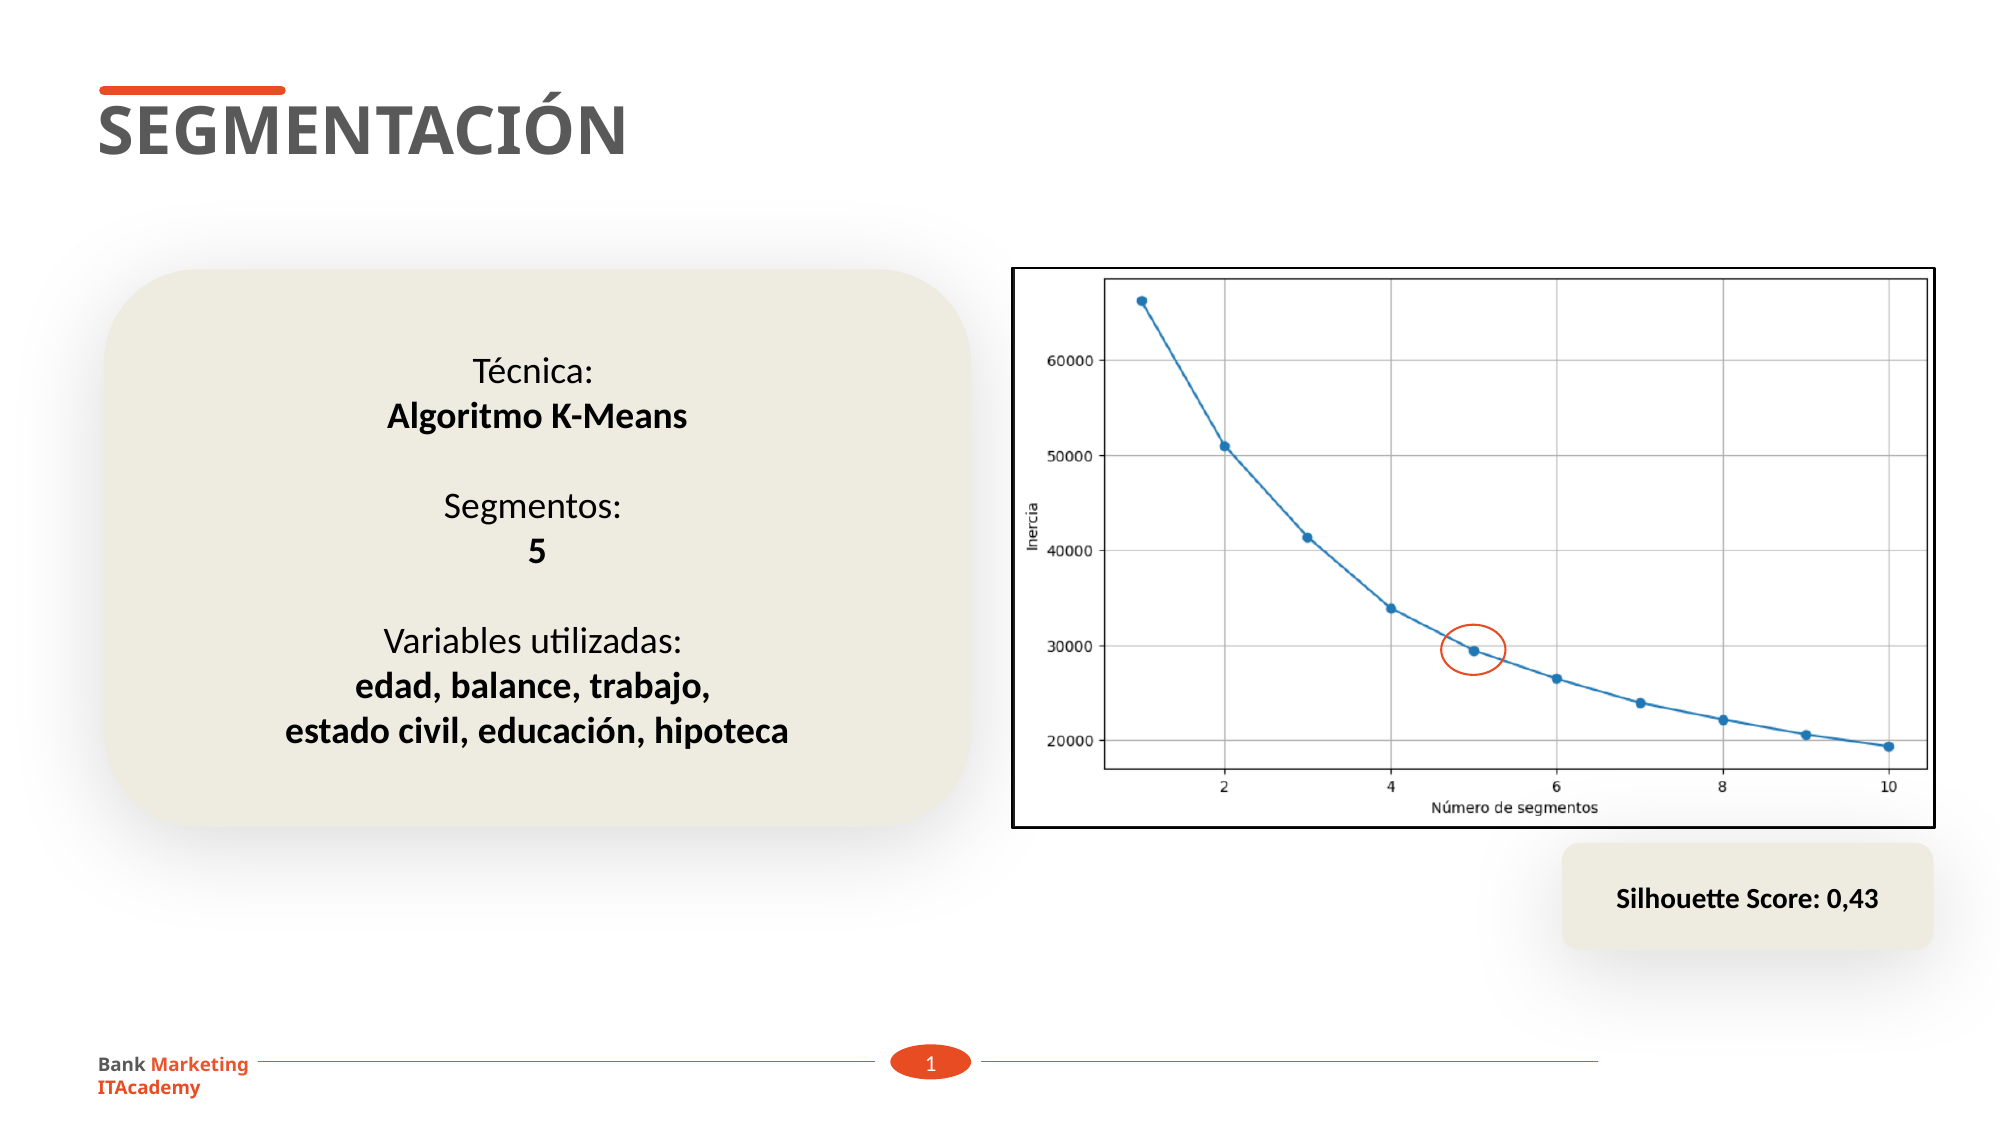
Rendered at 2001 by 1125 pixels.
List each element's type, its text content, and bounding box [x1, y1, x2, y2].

text_box Técnica: Algoritmo K-Means Segmentos: 5 Variables utilizadas: edad, balance, trabajo, estado civil, educación, hipoteca [102, 268, 973, 828]
text_box Silhouette Score: 0,43 [1560, 841, 1935, 952]
picture [1012, 269, 1934, 827]
text_box SEGMENTACIÓN [83, 80, 1918, 175]
text_box Bank Marketing ITAcademy [83, 1045, 1898, 1106]
